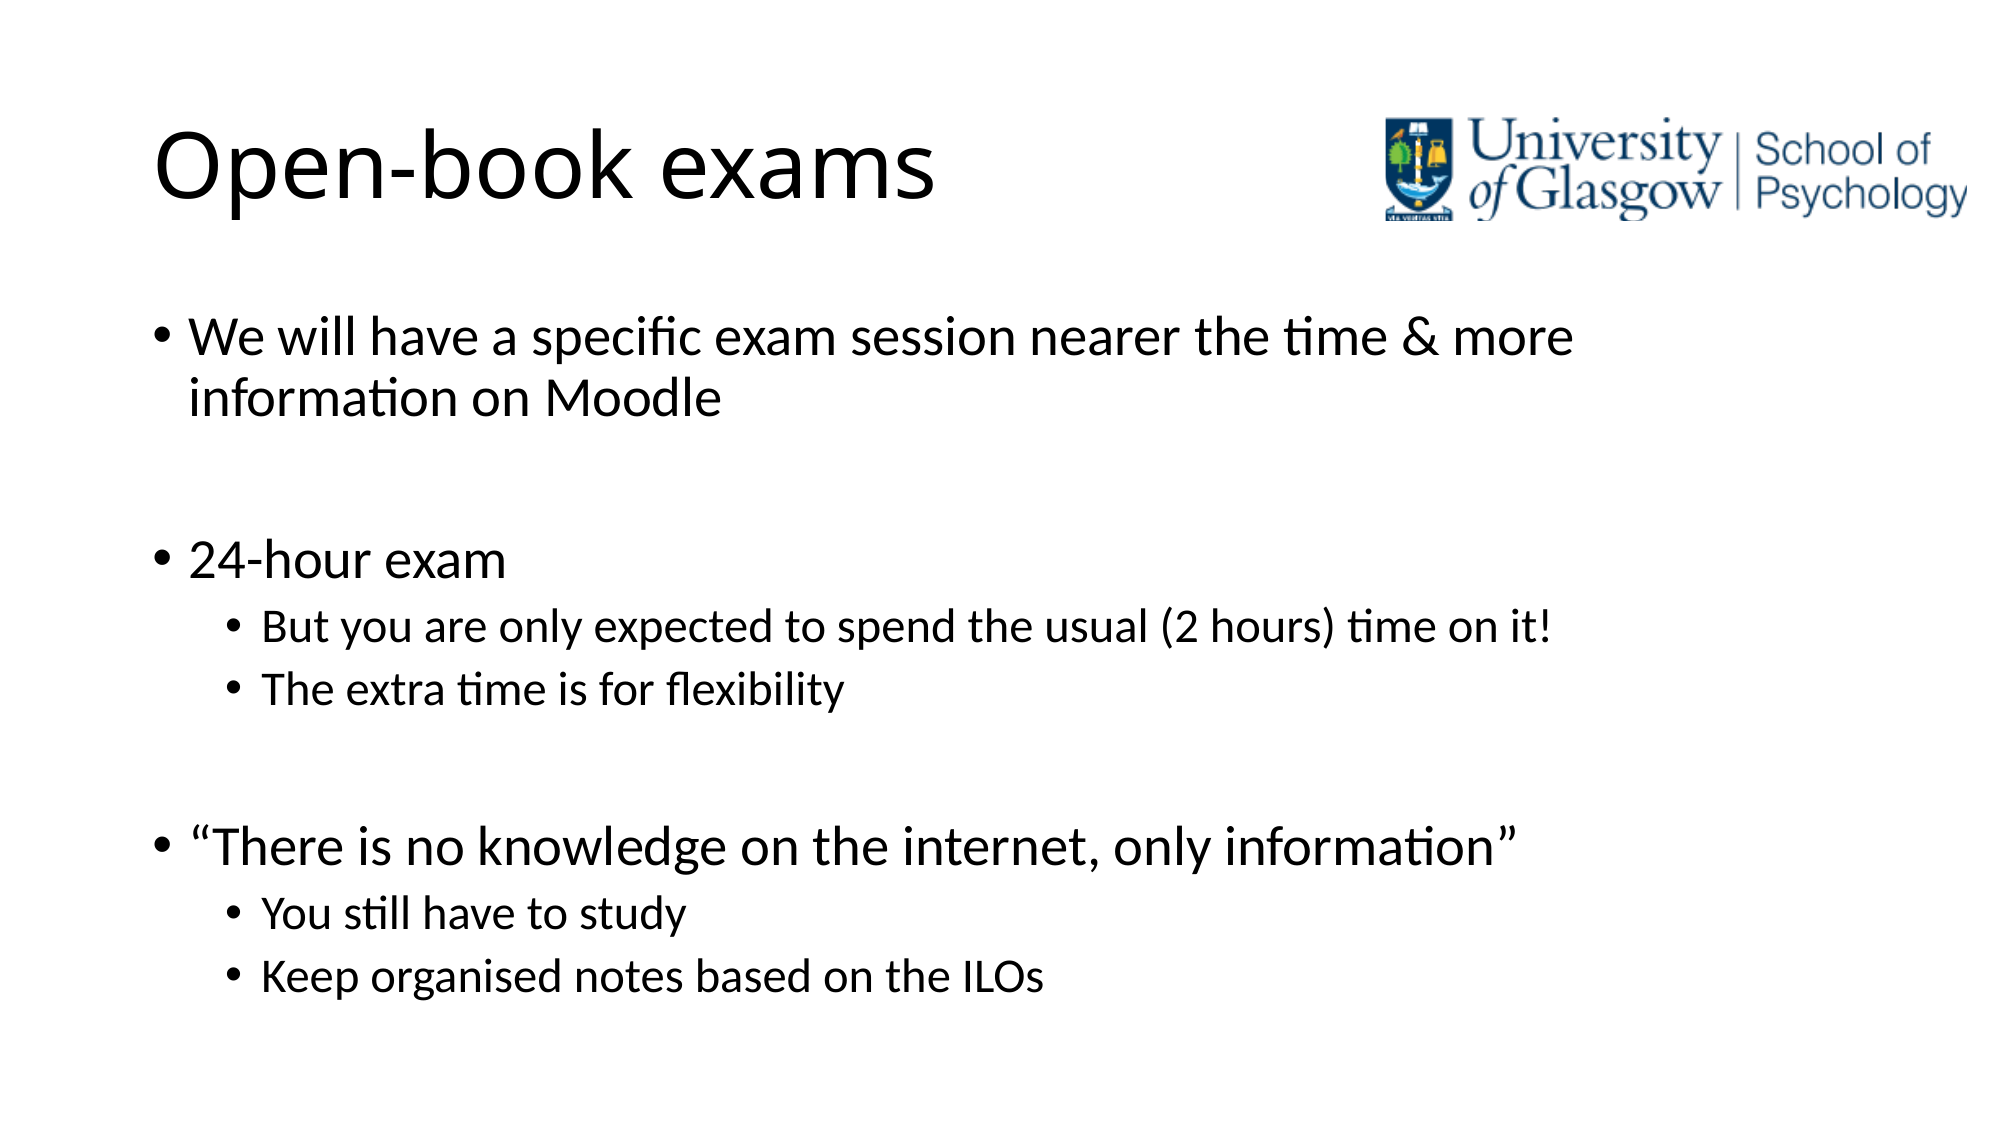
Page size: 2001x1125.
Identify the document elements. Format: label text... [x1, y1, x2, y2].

picture [1385, 116, 1967, 221]
title Open-book exams [137, 59, 1863, 278]
list We will have a specific exam session nearer the time & more information on Moodle 24-hour exam But you are only expected to spend the usual (2 hours) time on it! The extra time is for flexibility “There is no knowledge on the internet, only information” You still have to study Keep organised notes based on the ILOs [137, 299, 1863, 1014]
